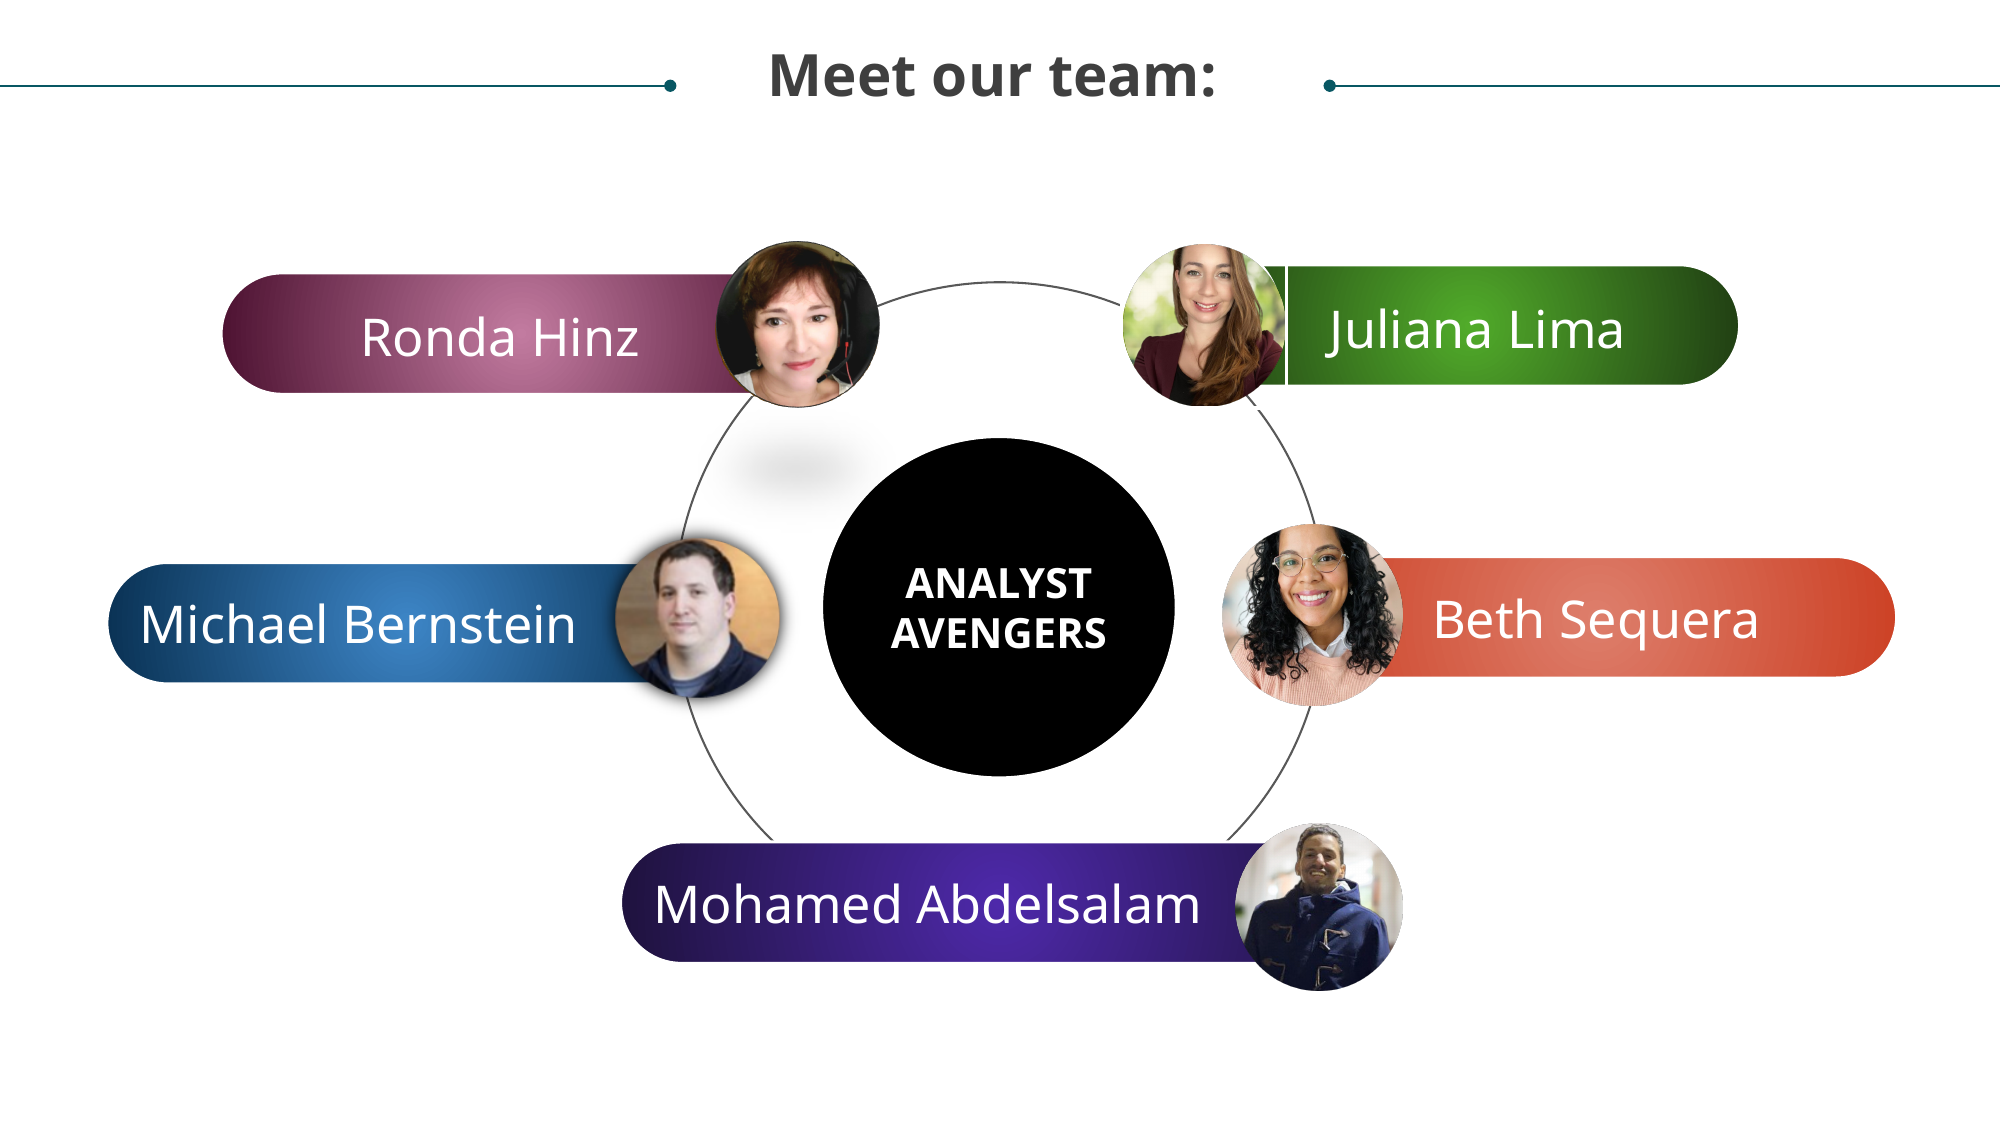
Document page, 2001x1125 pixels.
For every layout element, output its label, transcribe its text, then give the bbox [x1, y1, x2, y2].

text_box [698, 282, 1315, 841]
picture [1122, 244, 1286, 407]
picture [1222, 524, 1403, 706]
picture [1235, 823, 1403, 992]
text_box Mohamed Abdelsalam [620, 841, 1229, 964]
text_box Juliana Lima [1290, 264, 1740, 387]
picture [591, 239, 926, 724]
text_box Michael Bernstein [106, 562, 586, 684]
text_box Beth Sequera [1408, 556, 1897, 679]
text_box Ronda Hinz [221, 272, 661, 395]
text_box Meet our team: [37, 46, 1963, 179]
text_box ANALYST AVENGERS [821, 436, 1177, 778]
